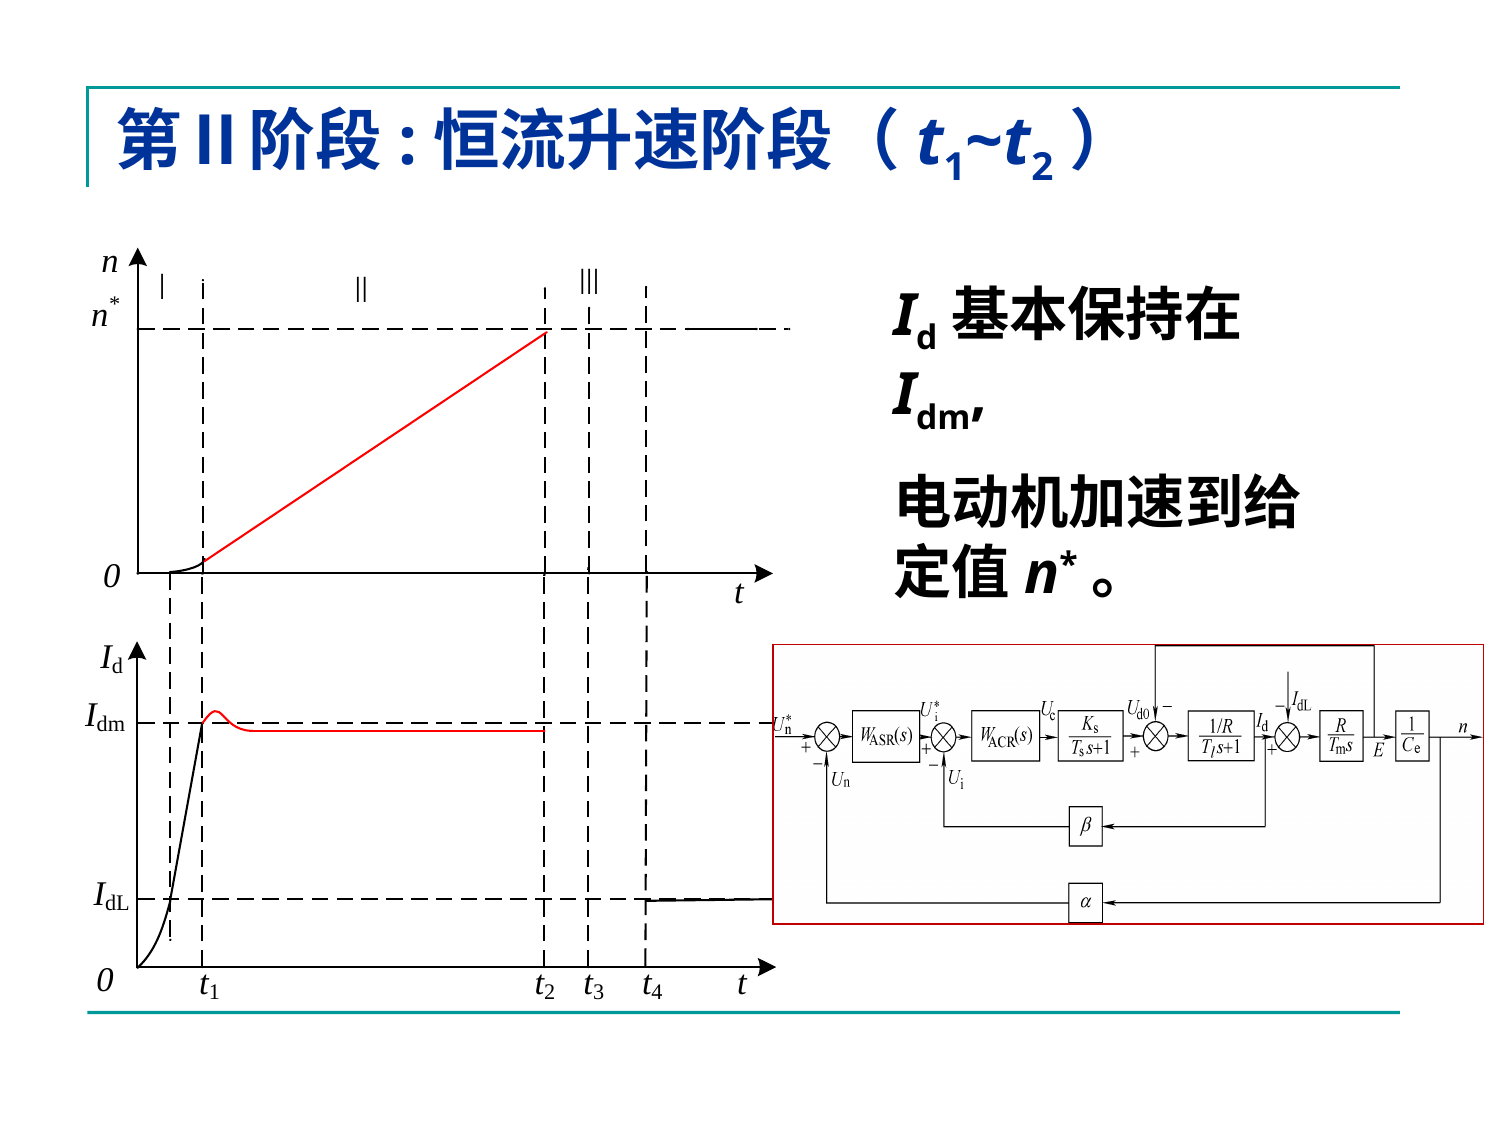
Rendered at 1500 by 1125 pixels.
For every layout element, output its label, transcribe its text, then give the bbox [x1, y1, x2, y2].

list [52, 219, 801, 1017]
title 第Ⅱ阶段:恒流升速阶段（t1~t2） [100, 90, 1440, 186]
text_box Id基本保持在Idm, 电动机加速到给定值n*。 [878, 269, 1336, 613]
picture [773, 645, 1483, 924]
